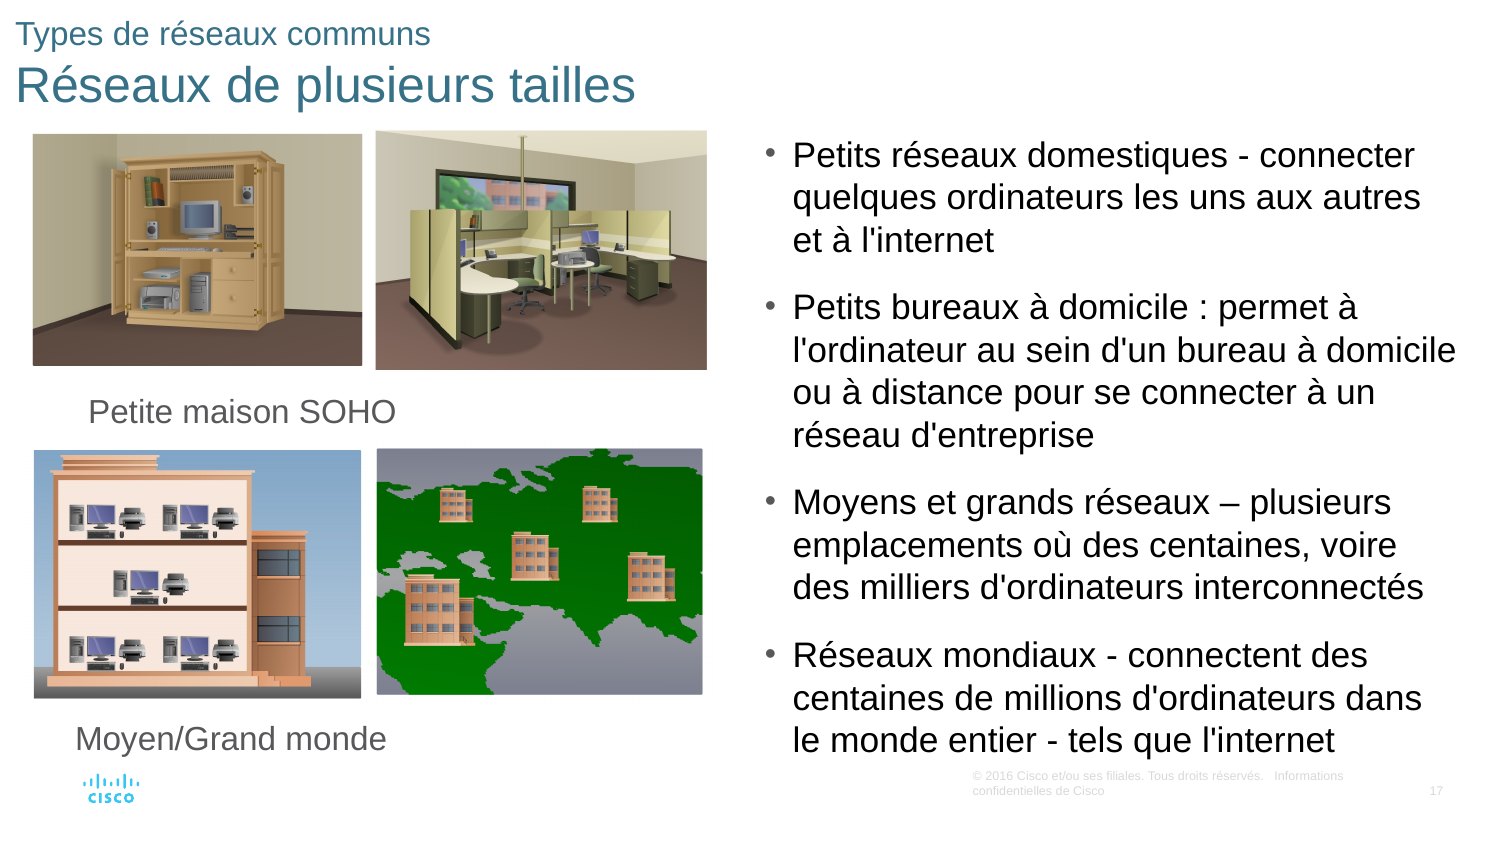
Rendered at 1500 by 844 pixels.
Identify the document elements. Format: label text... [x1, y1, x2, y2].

text_box Petite maison SOHO [0, 377, 715, 441]
picture [24, 439, 713, 707]
picture [24, 123, 713, 377]
title Types de réseaux communs Réseaux de plusieurs tailles [0, 0, 1500, 125]
list Petits réseaux domestiques - connecter quelques ordinateurs les uns aux autres et à l'internet Petits bureaux à domicile : permet à l'ordinateur au sein d'un bureau à domicile ou à distance pour se connecter à un réseau d'entreprise Moyens et grands réseaux – plusieurs emplacements où des centaines, voire des milliers d'ordinateurs interconnectés Réseaux mondiaux - connectent des centaines de millions d'ordinateurs dans le monde entier - tels que l'internet [750, 124, 1473, 773]
text_box Moyen/Grand monde [28, 710, 713, 766]
